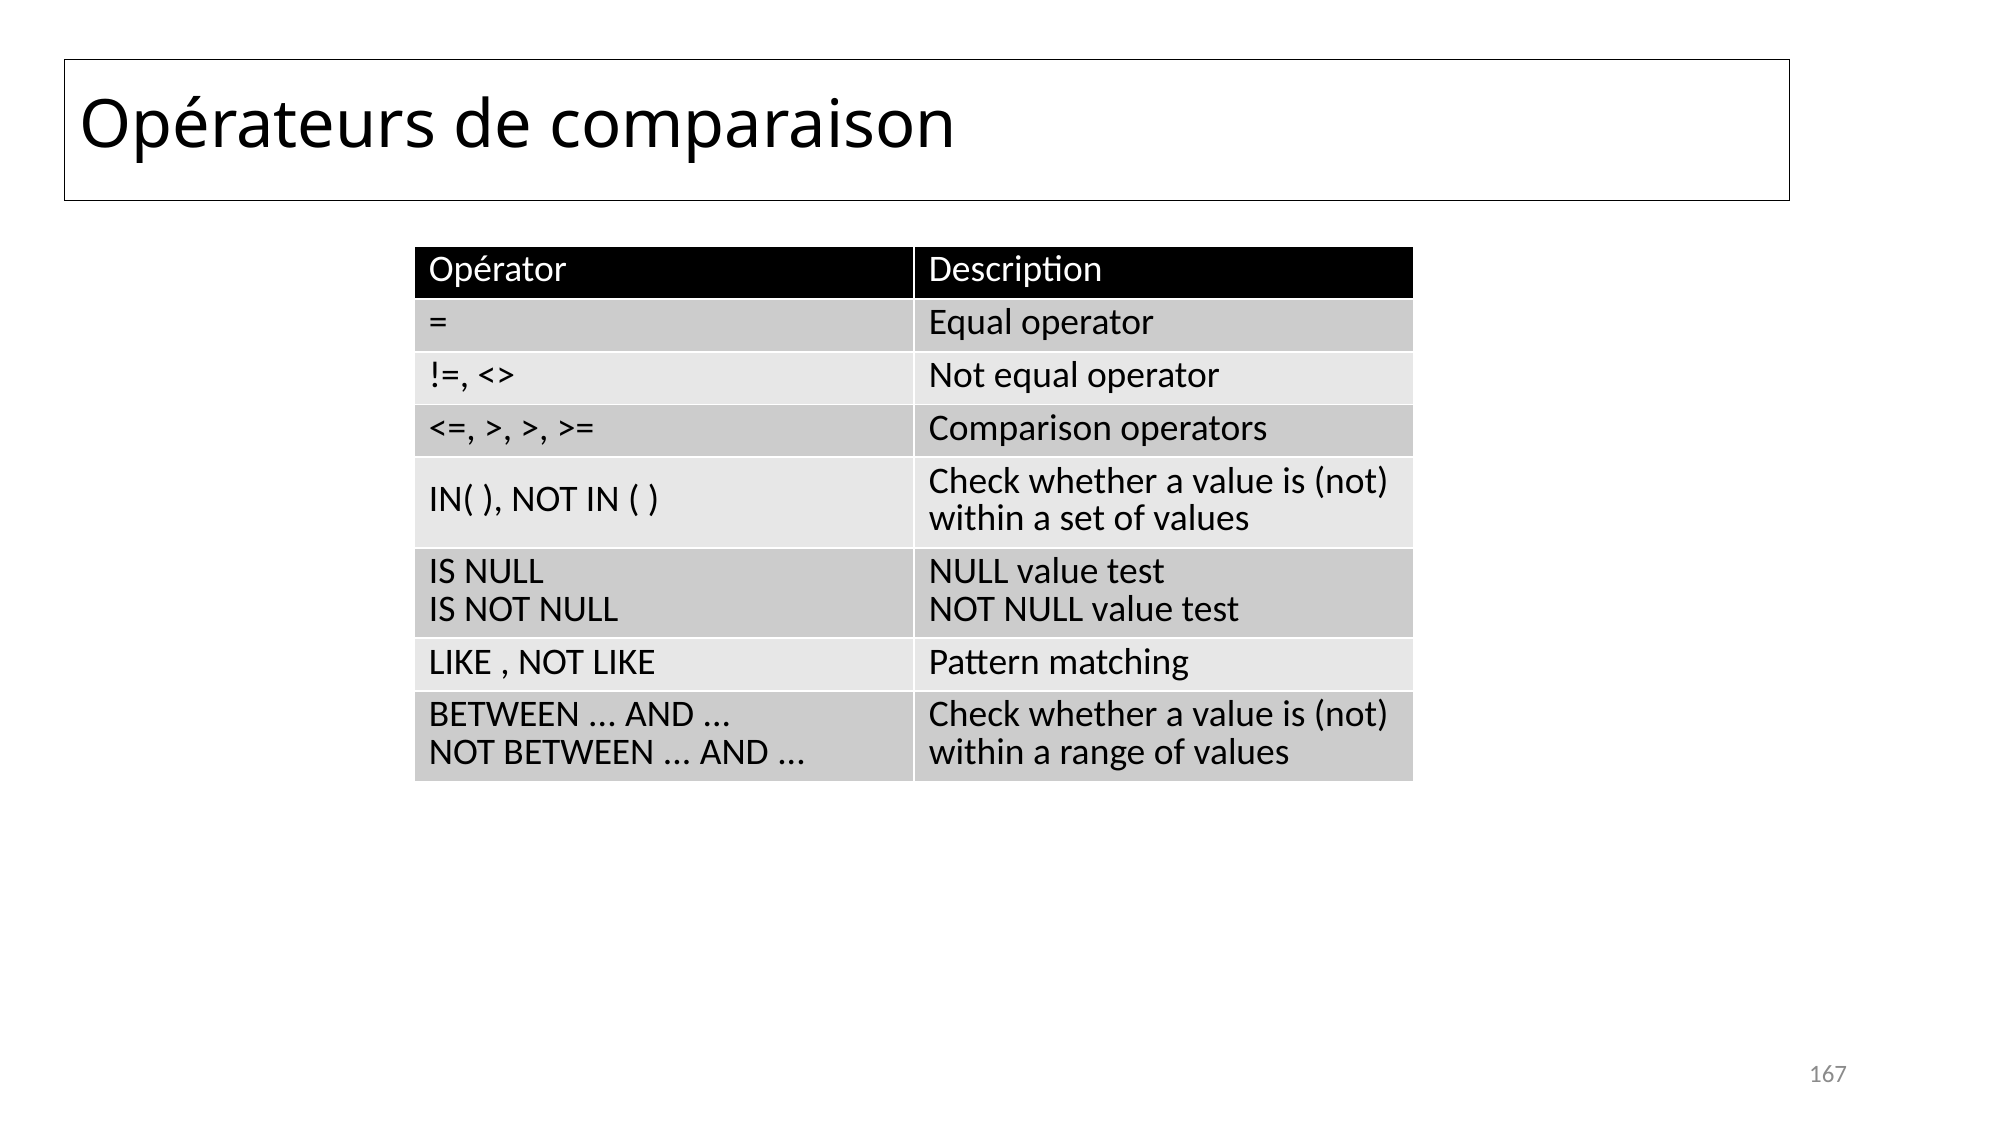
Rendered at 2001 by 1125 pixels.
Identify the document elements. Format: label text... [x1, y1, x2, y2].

table_header Opérator [415, 247, 913, 298]
table_cell NULL value test NOT NULL value test [915, 549, 1413, 637]
table_cell = [415, 300, 913, 351]
table_cell Not equal operator [915, 353, 1413, 404]
table_cell BETWEEN ... AND ... NOT BETWEEN ... AND ... [415, 692, 913, 781]
table_cell !=, <> [415, 353, 913, 404]
table_cell <=, >, >, >= [415, 405, 913, 456]
table_header Description [915, 247, 1413, 298]
table_cell Check whether a value is (not) within a range of values [915, 692, 1413, 781]
table_cell IS NULL IS NOT NULL [415, 549, 913, 637]
slide_number 167 [1412, 1042, 1863, 1103]
table_cell Comparison operators [915, 405, 1413, 456]
table_cell Check whether a value is (not) within a set of values [915, 458, 1413, 547]
table_cell Pattern matching [915, 639, 1413, 690]
table_cell LIKE , NOT LIKE [415, 639, 913, 690]
title Opérateurs de comparaison [64, 59, 1790, 201]
table_cell IN( ), NOT IN ( ) [415, 458, 913, 547]
table_cell Equal operator [915, 300, 1413, 351]
